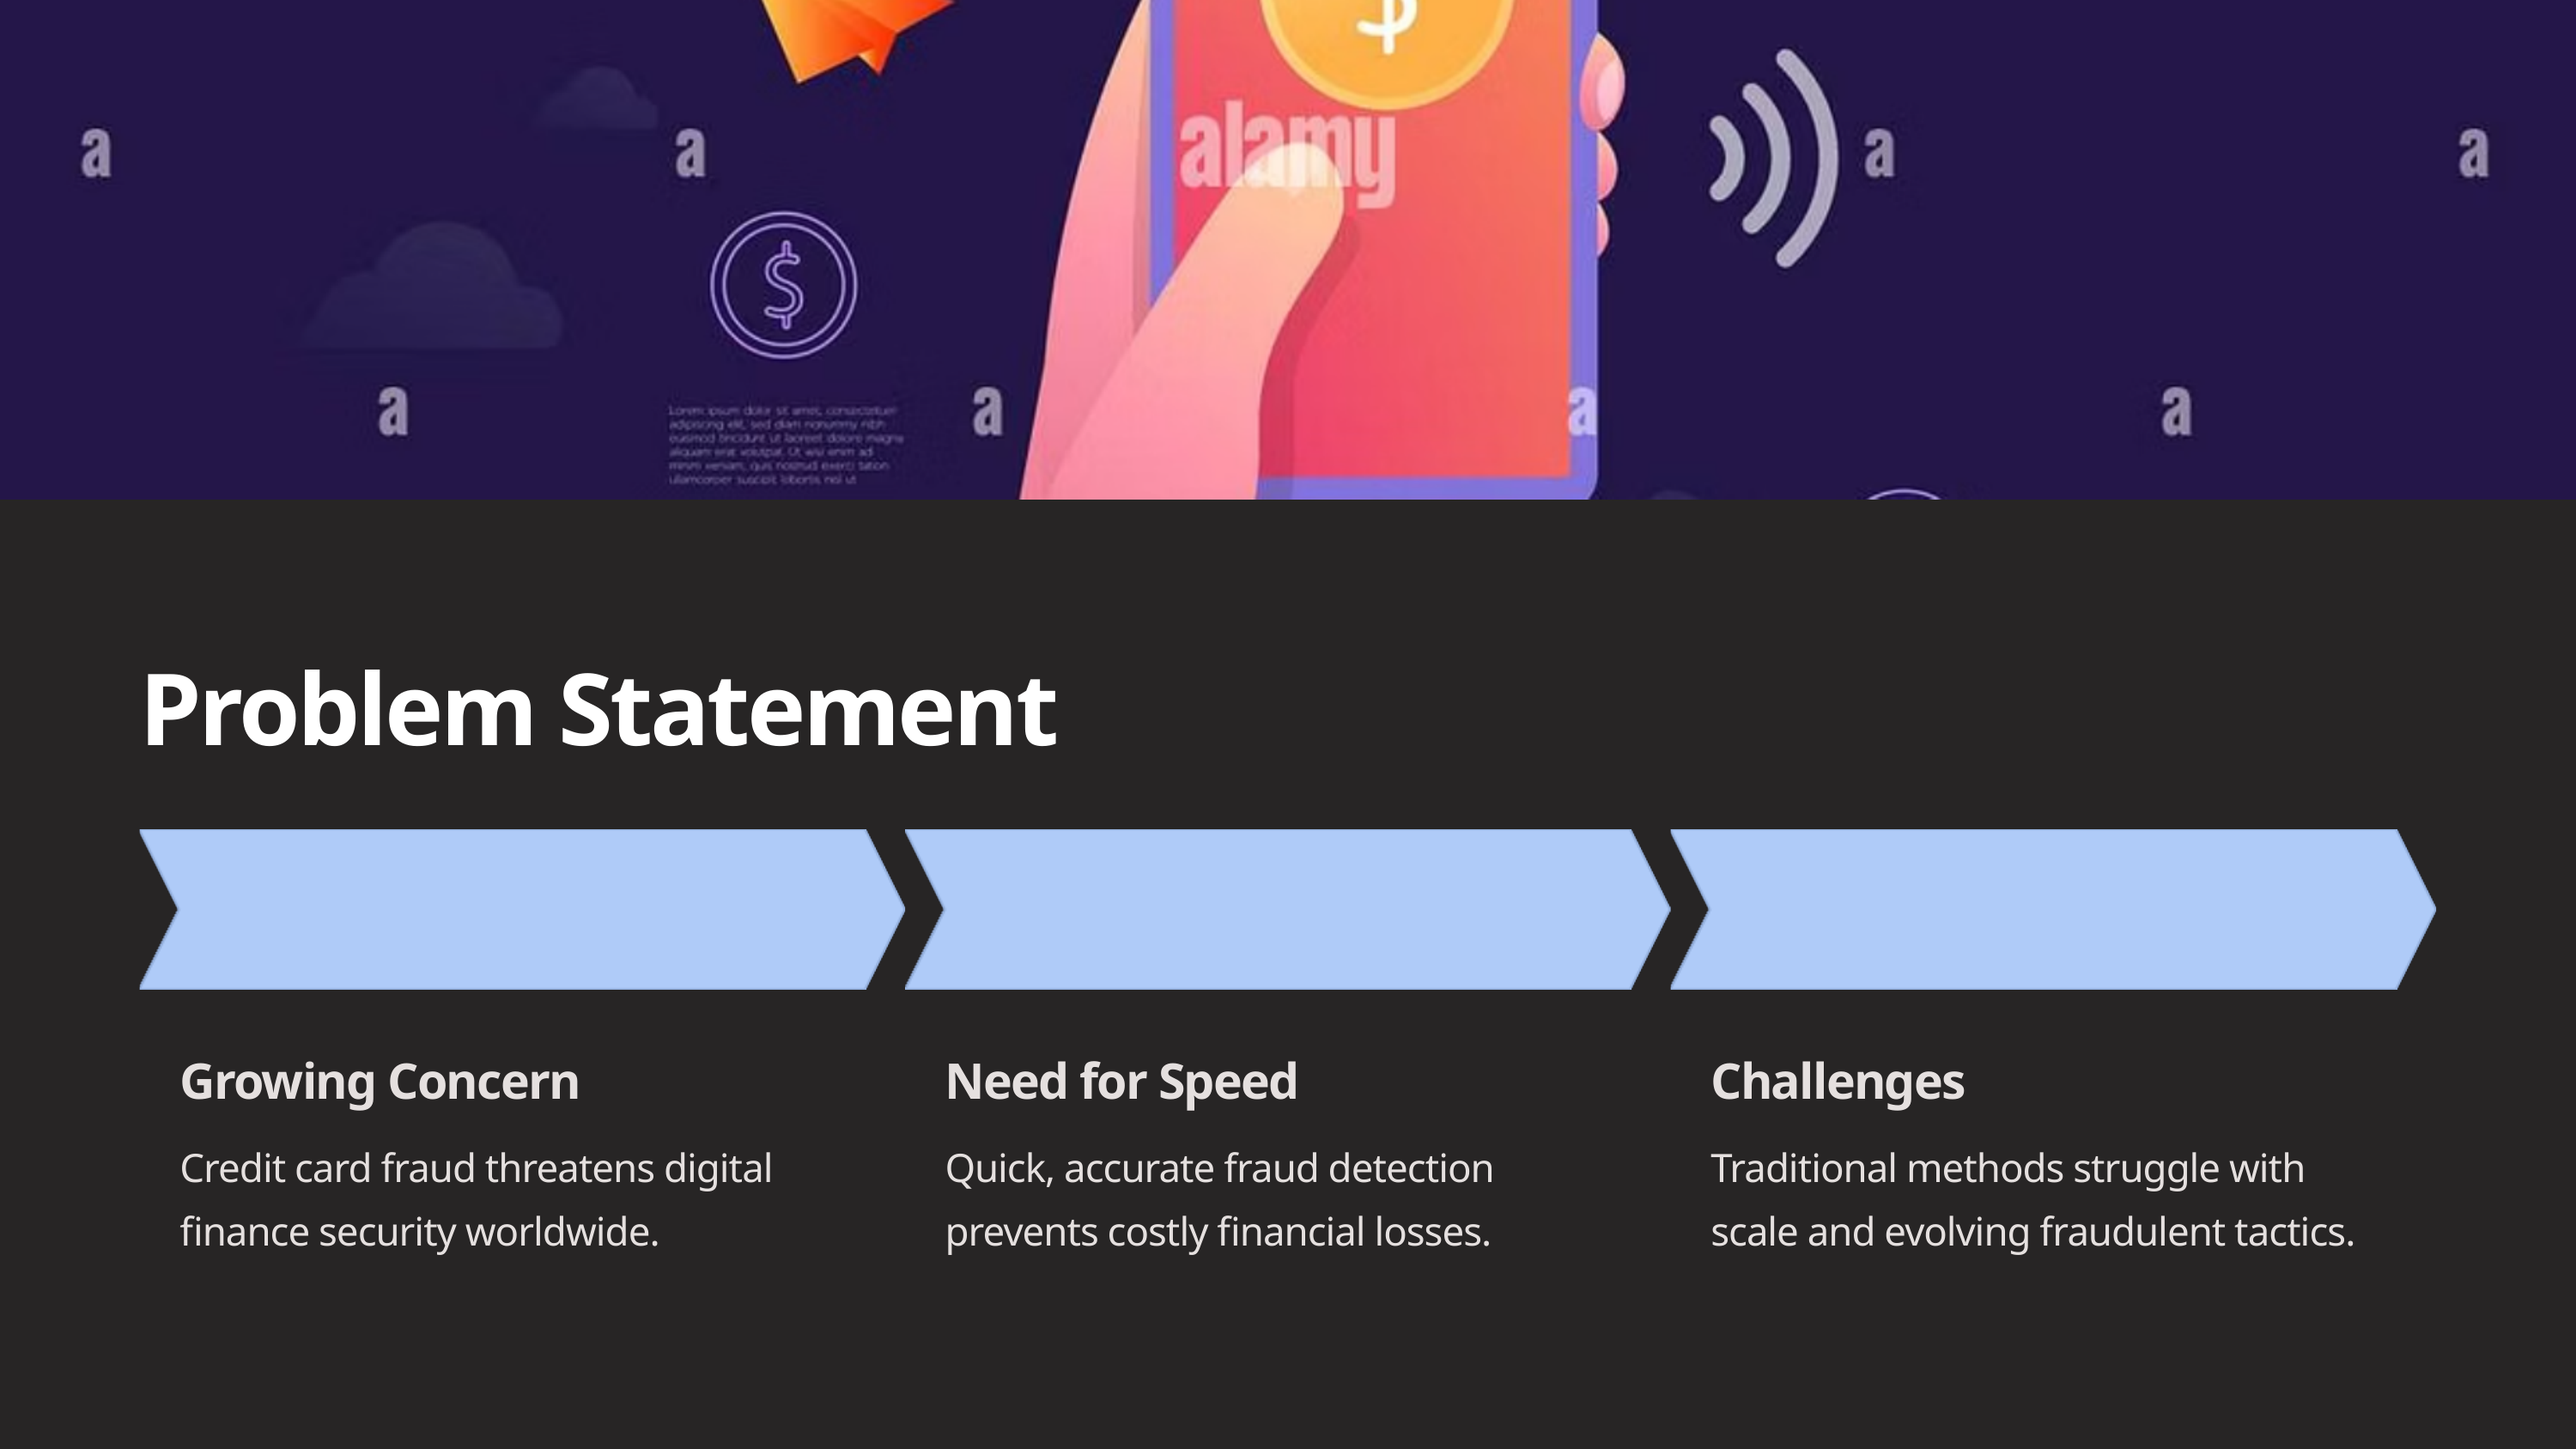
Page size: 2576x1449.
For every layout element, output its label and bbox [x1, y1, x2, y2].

text_box [179, 1048, 679, 1125]
text_box [1710, 1048, 2210, 1125]
text_box [945, 1048, 1445, 1125]
text_box [0, 0, 2576, 1449]
text_box [945, 1135, 1631, 1264]
text_box [139, 644, 1139, 800]
text_box [1710, 1135, 2397, 1264]
text_box [179, 1135, 866, 1264]
